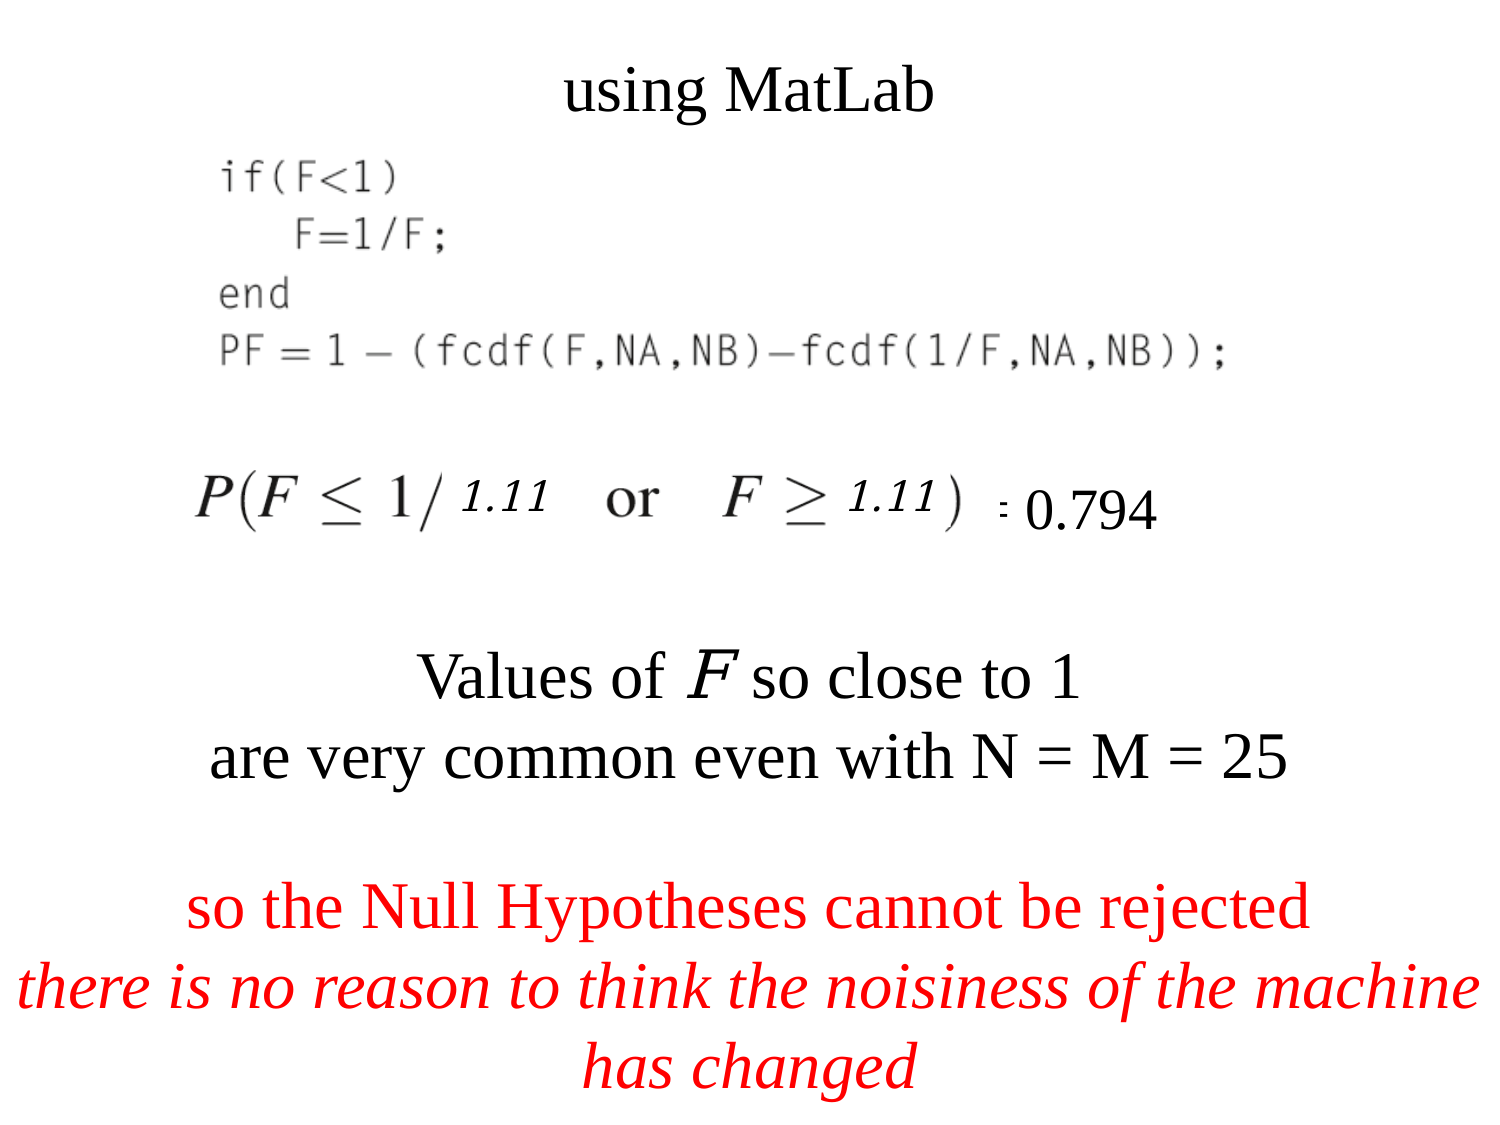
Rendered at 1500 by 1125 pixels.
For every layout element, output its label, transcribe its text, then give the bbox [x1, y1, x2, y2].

text_box using MatLab [0, 37, 1500, 133]
text_box Values of F so close to 1 are very common even with N = M = 25 [0, 624, 1500, 800]
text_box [442, 462, 950, 529]
picture [187, 137, 1258, 388]
text_box so the Null Hypotheses cannot be rejected there is no reason to think the noisiness of the machine has changed [0, 854, 1500, 1110]
picture [174, 449, 1001, 559]
text_box = 0.794 [1004, 462, 1247, 550]
